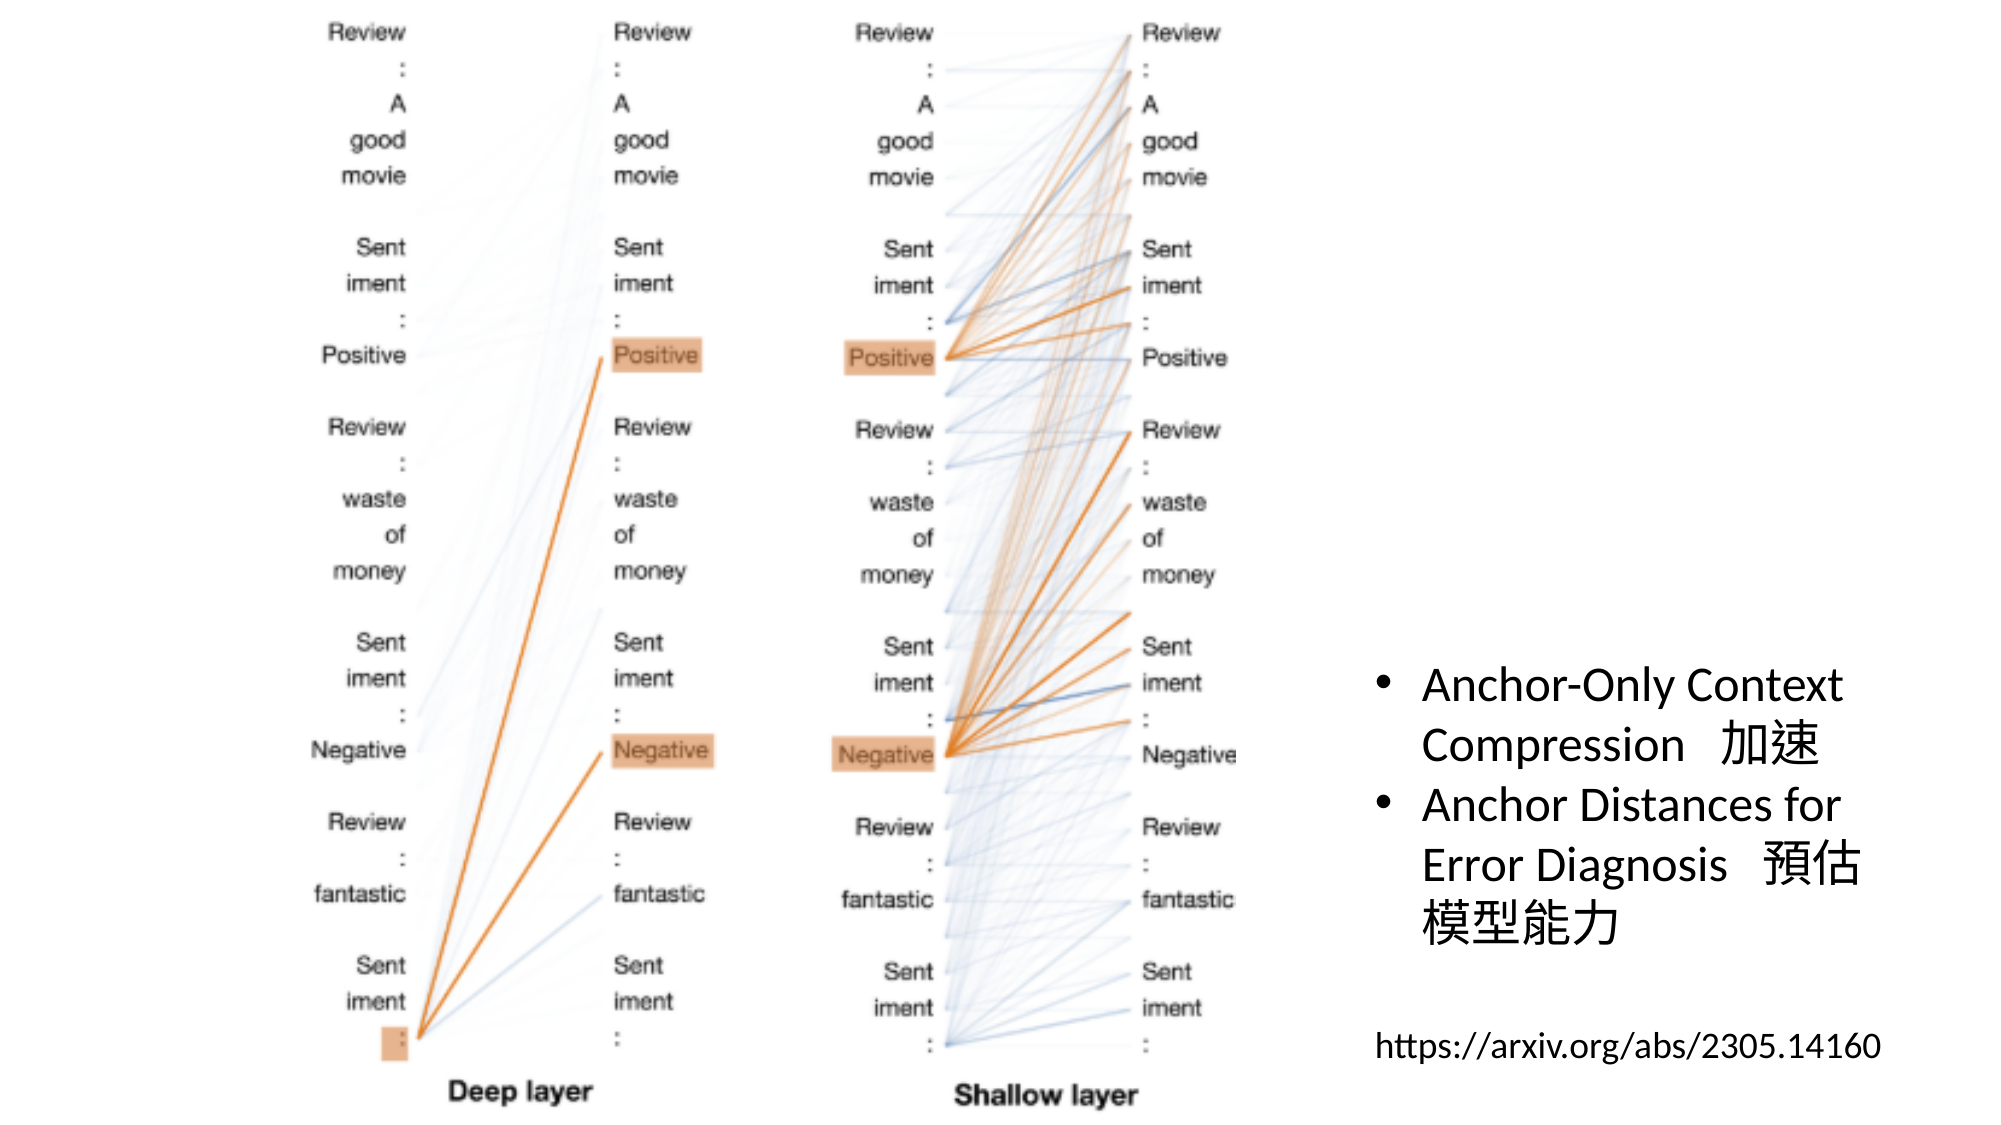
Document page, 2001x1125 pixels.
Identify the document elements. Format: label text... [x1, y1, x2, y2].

text_box https://arxiv.org/abs/2305.14160 [1360, 1013, 1917, 1073]
picture [806, 4, 1236, 1125]
picture [310, 10, 717, 1112]
